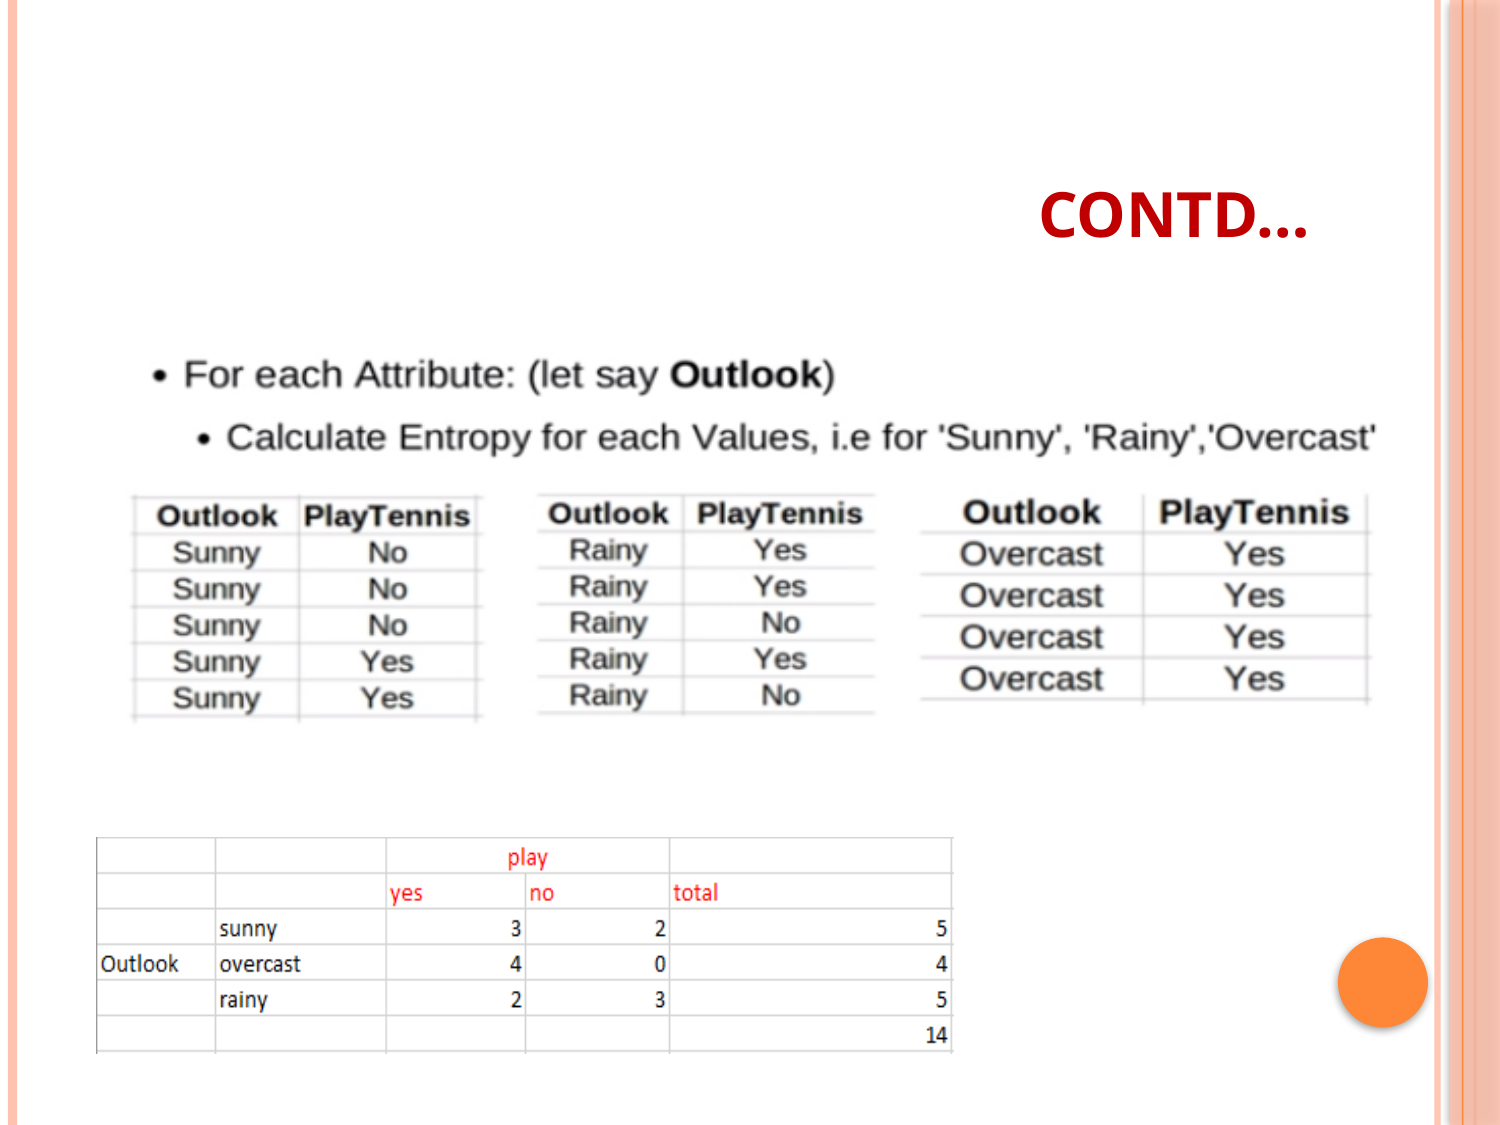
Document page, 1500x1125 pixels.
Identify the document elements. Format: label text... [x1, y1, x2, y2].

picture [96, 836, 954, 1054]
text_box Contd… [99, 70, 1325, 258]
picture [123, 333, 1384, 738]
